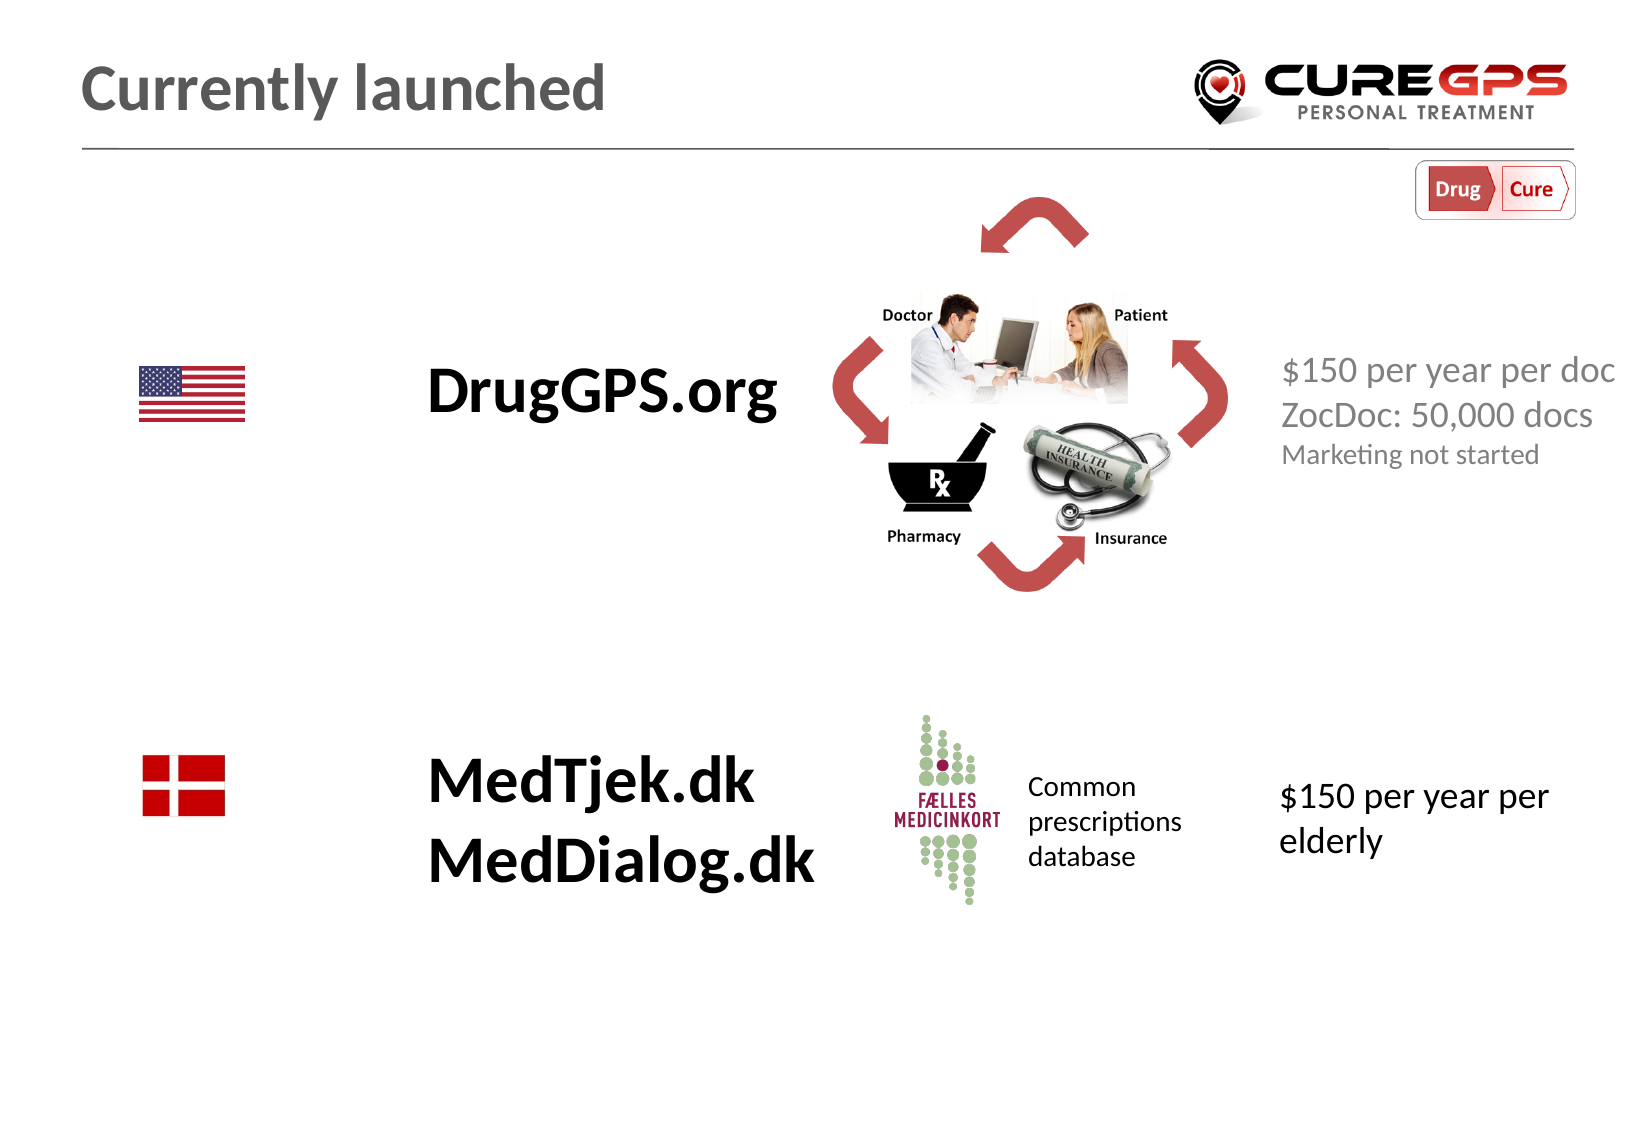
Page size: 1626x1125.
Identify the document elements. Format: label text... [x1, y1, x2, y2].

text_box MedTjek.dk MedDialog.dk [412, 728, 832, 903]
text_box DrugGPS.org [412, 338, 794, 434]
text_box Common prescriptions database [1013, 760, 1250, 880]
text_box $150 per year per doc ZocDoc: 50,000 docs Marketing not started [1266, 338, 1625, 478]
picture [894, 715, 1001, 906]
picture [1414, 160, 1576, 220]
picture [1215, 51, 1575, 138]
title Currently launched [66, 19, 1215, 149]
picture [138, 366, 245, 423]
picture [832, 196, 1228, 592]
text_box $150 per year per elderly [1264, 763, 1616, 868]
picture [138, 739, 230, 831]
